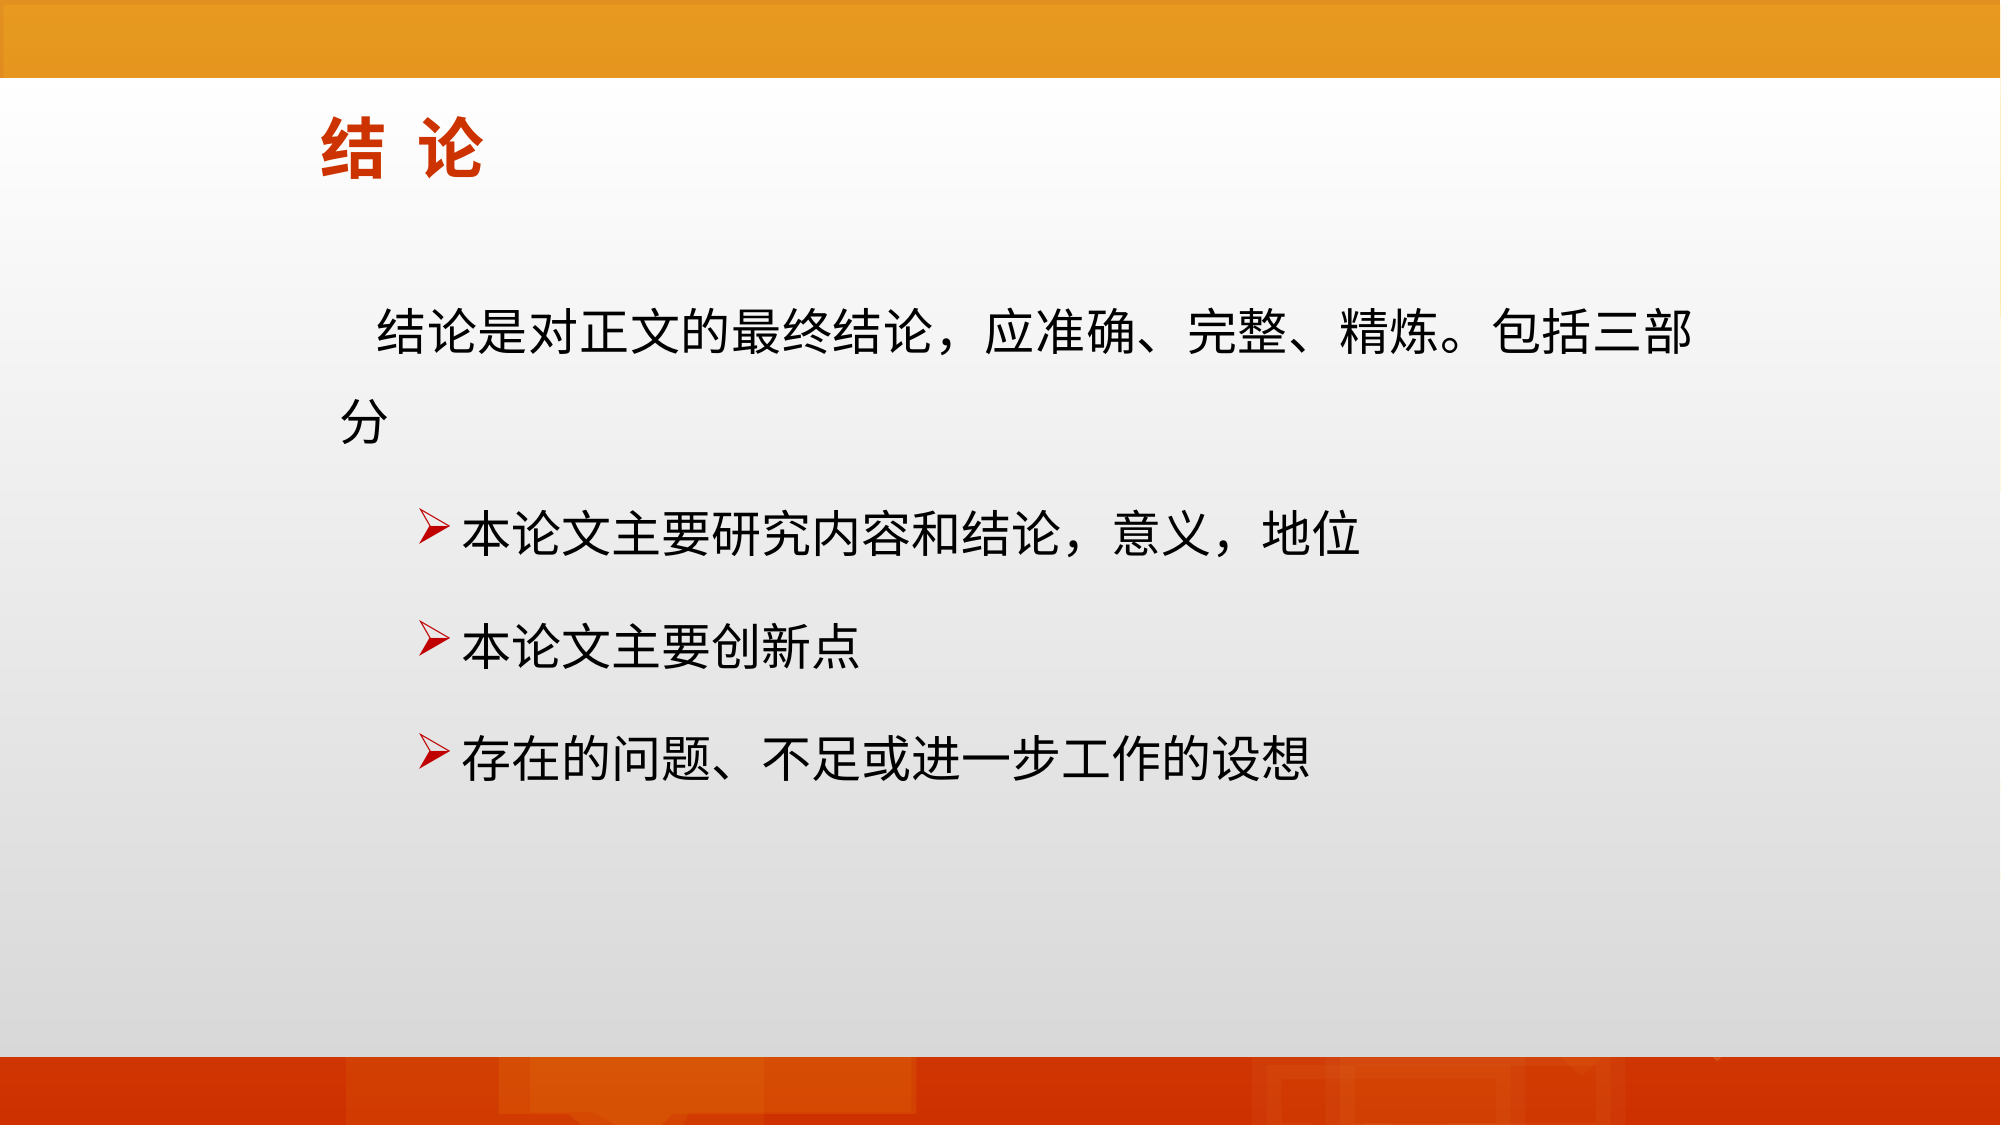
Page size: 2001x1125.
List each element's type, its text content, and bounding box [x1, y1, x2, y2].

title 结 论 [305, 68, 1475, 195]
text_box [0, 78, 2000, 1057]
list 结论是对正文的最终结论，应准确、完整、精炼。包括三部分 本论文主要研究内容和结论，意义，地位 本论文主要创新点 存在的问题、不足或进一步工作的设想 [324, 262, 1708, 869]
